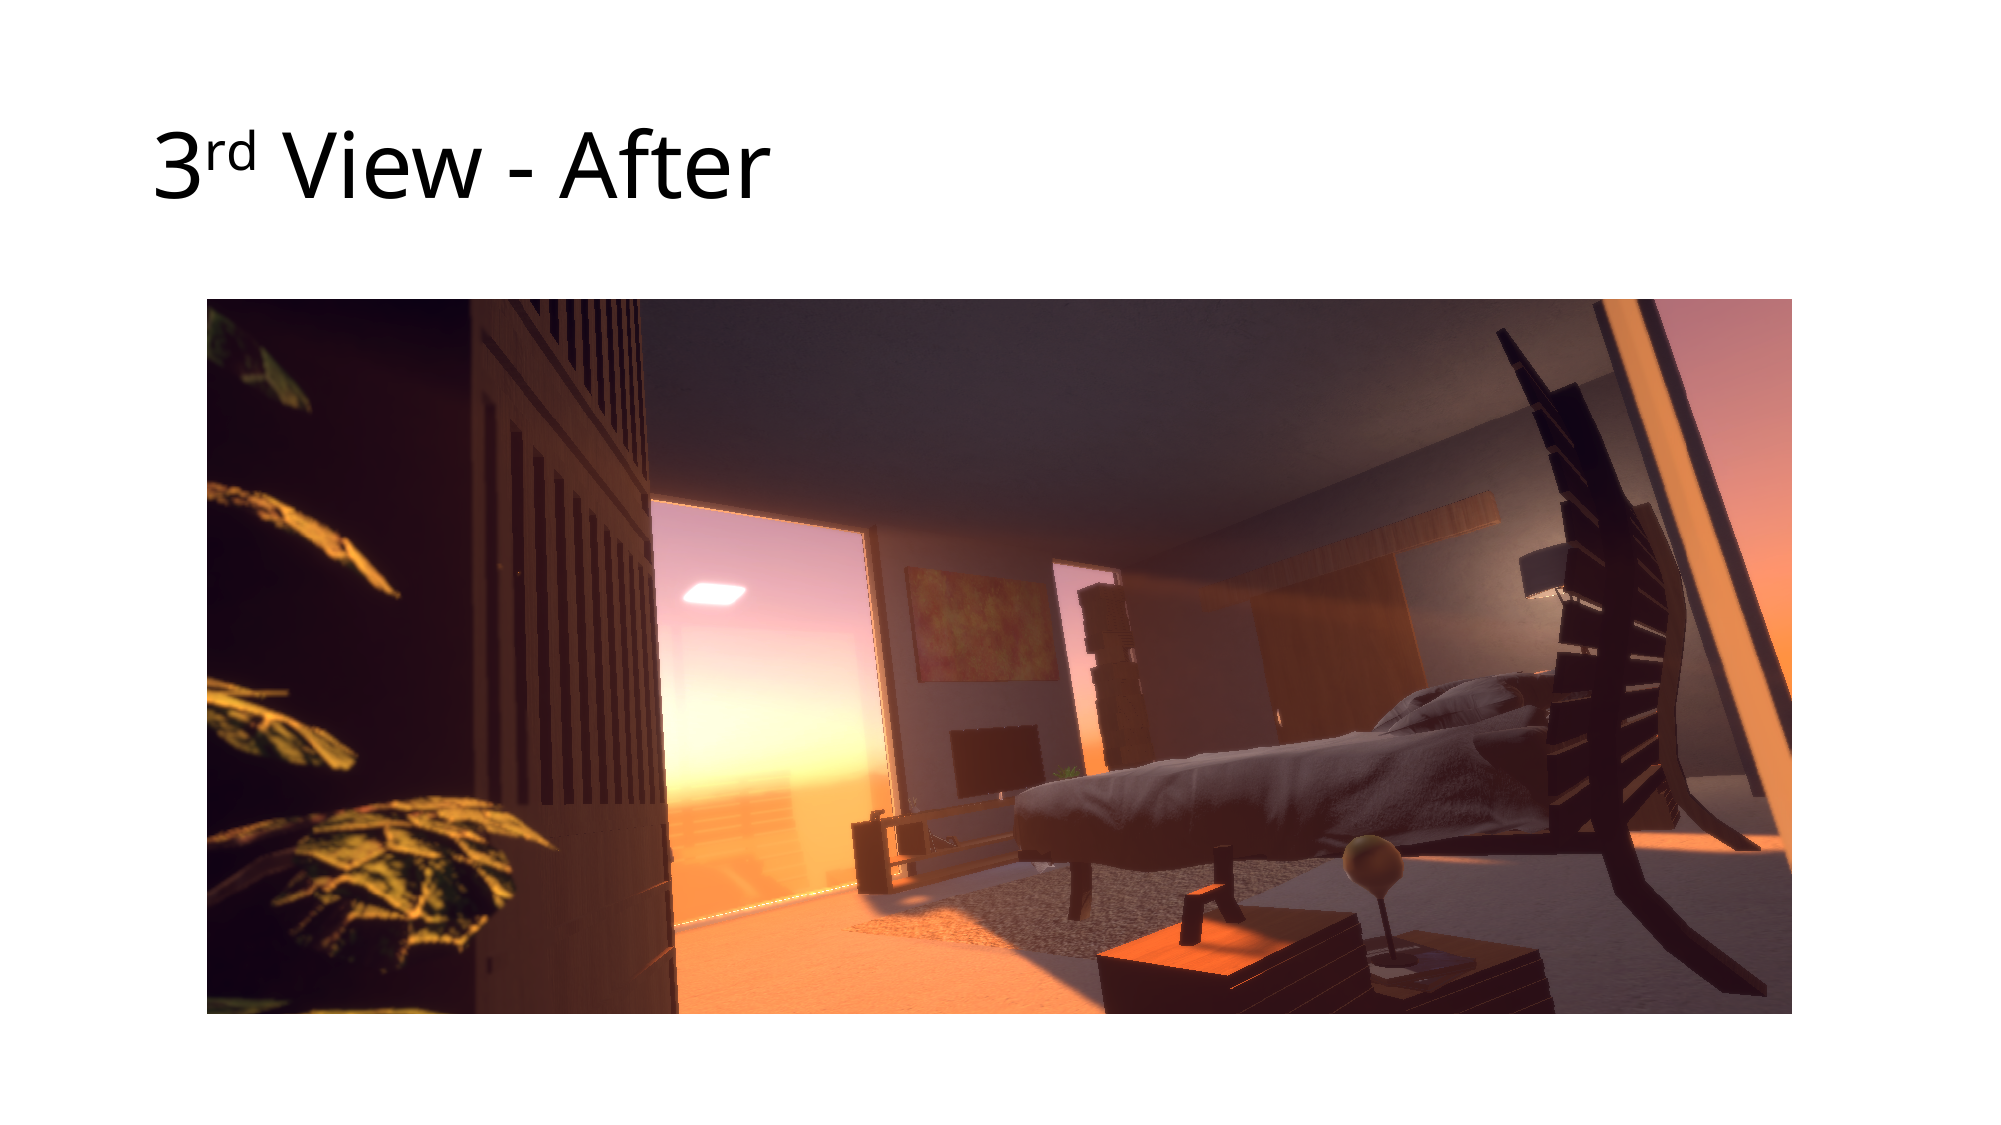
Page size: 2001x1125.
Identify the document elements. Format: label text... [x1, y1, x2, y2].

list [207, 299, 1793, 1014]
title 3rd View - After [137, 59, 1863, 278]
